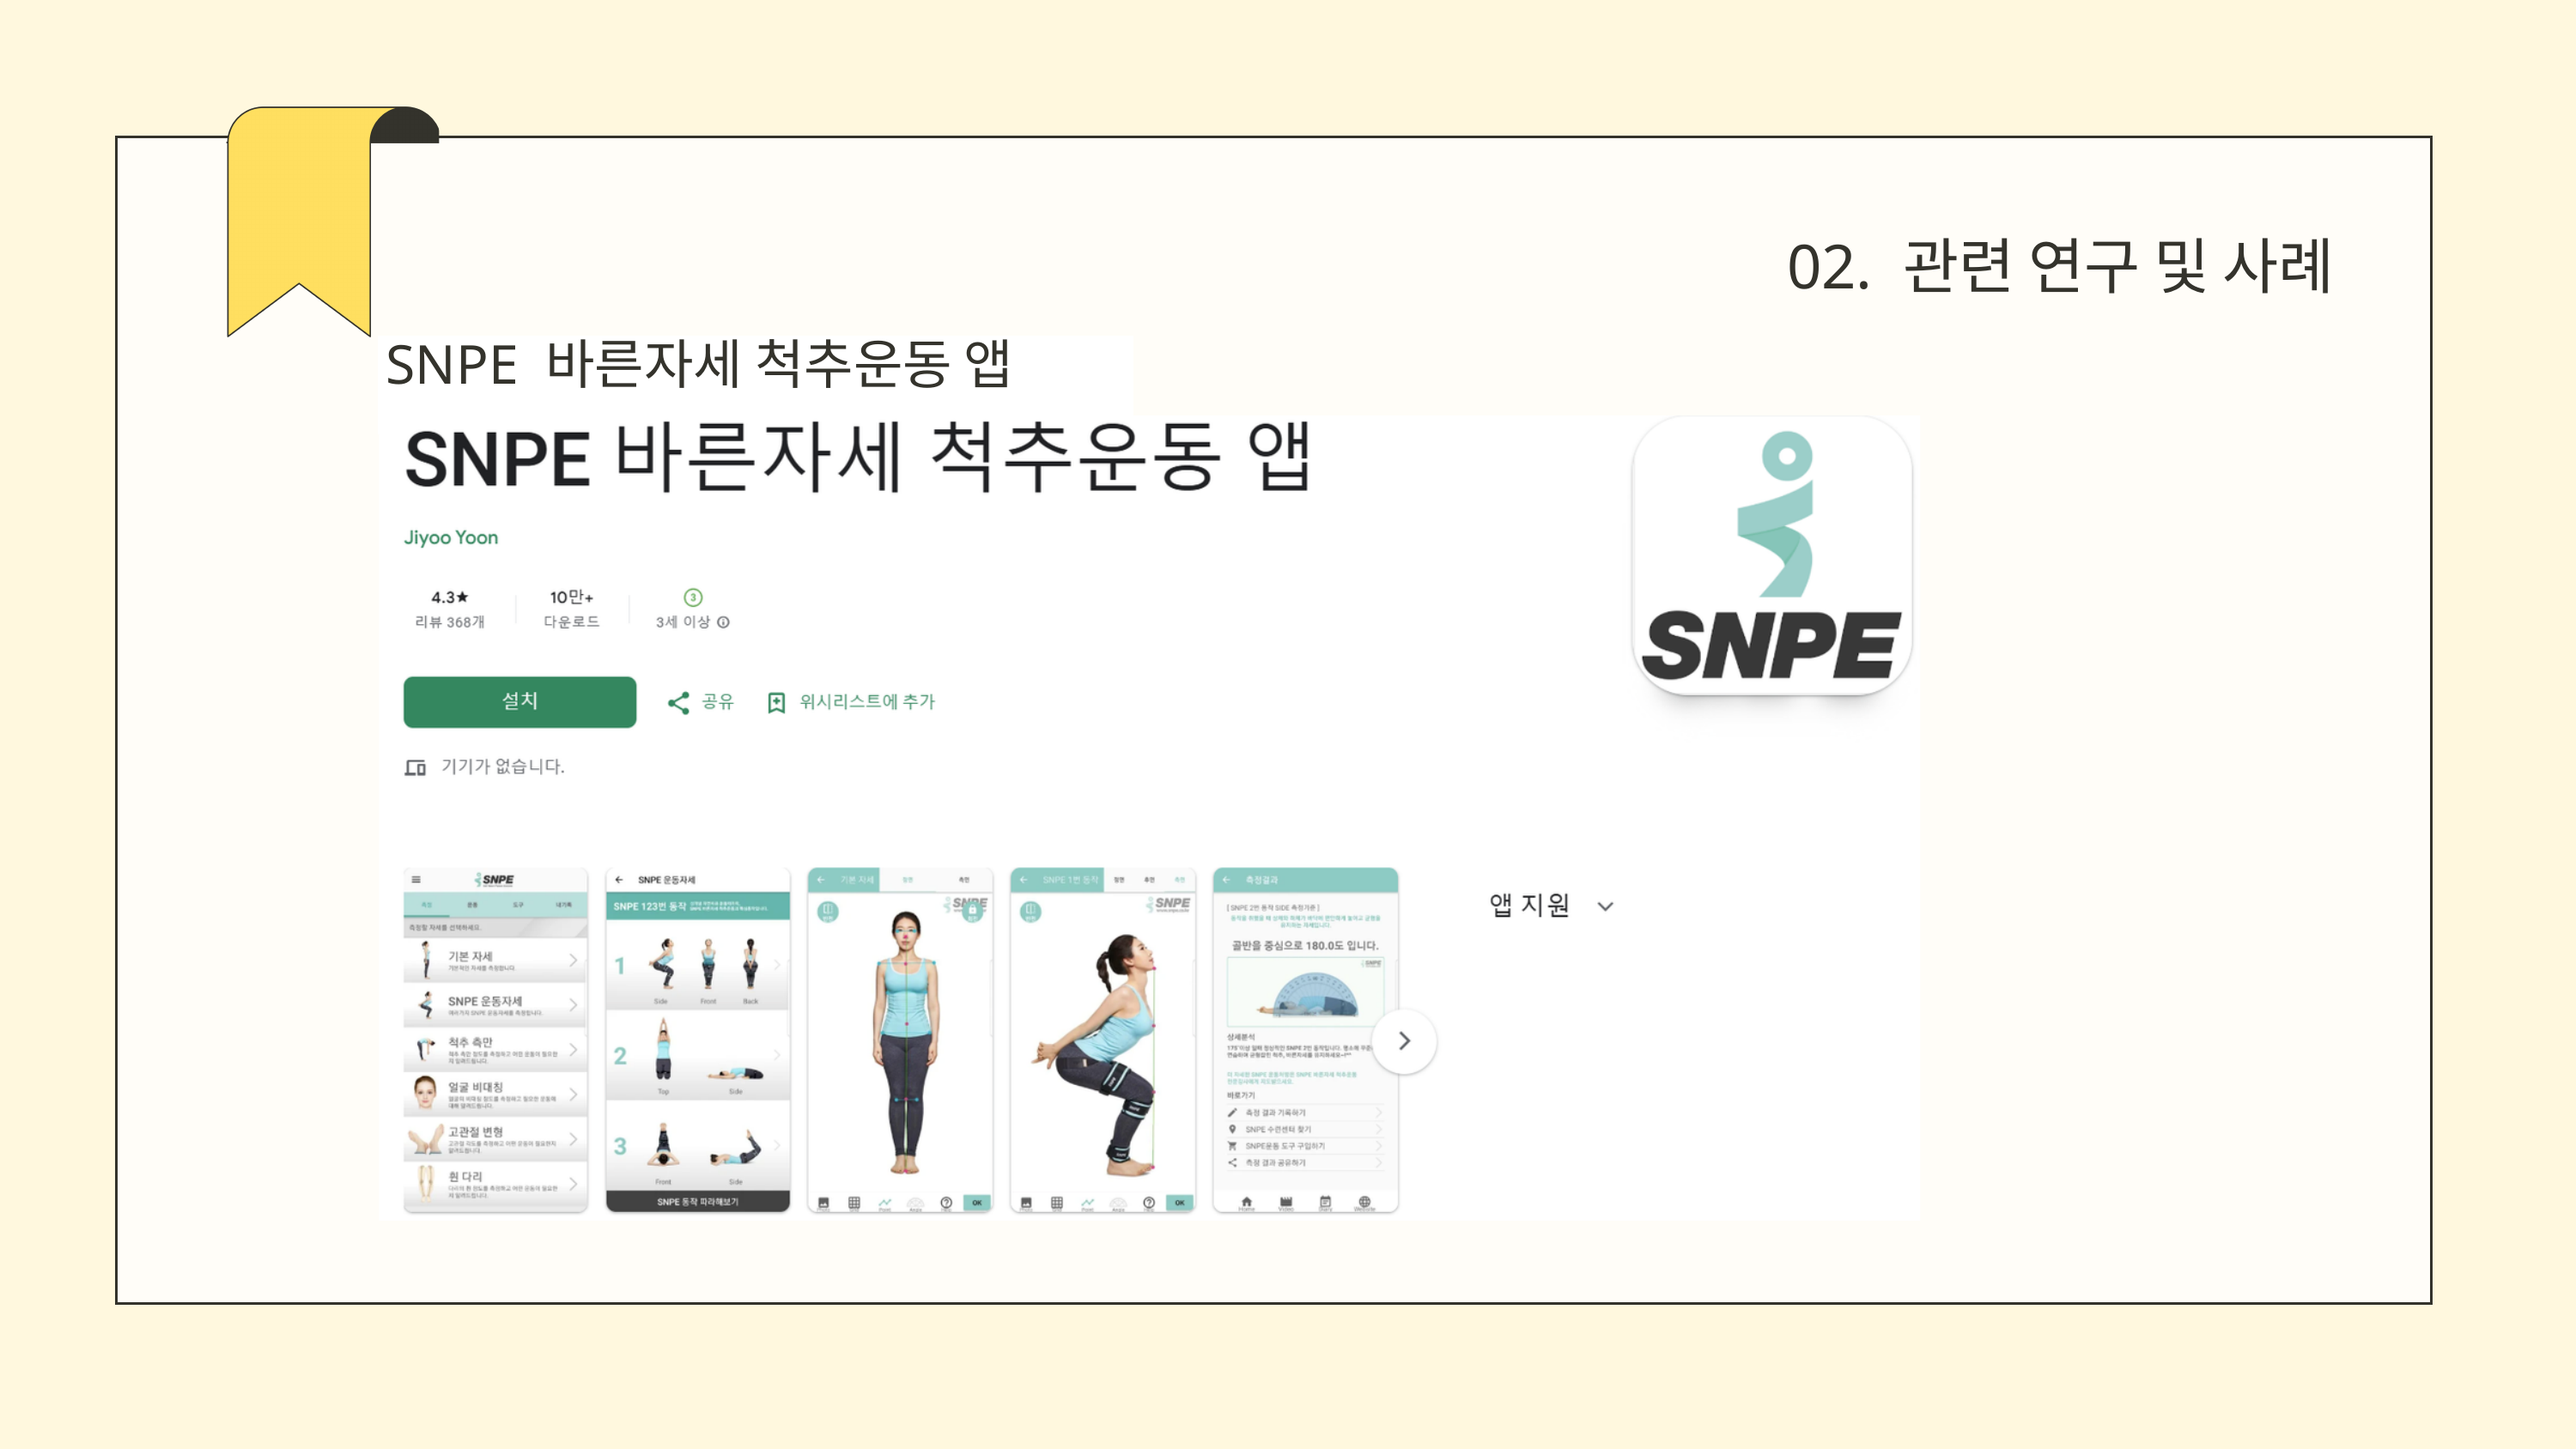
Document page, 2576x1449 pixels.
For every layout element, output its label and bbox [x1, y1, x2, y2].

text_box [116, 136, 2432, 1304]
text_box [379, 336, 1133, 433]
text_box [226, 106, 440, 135]
